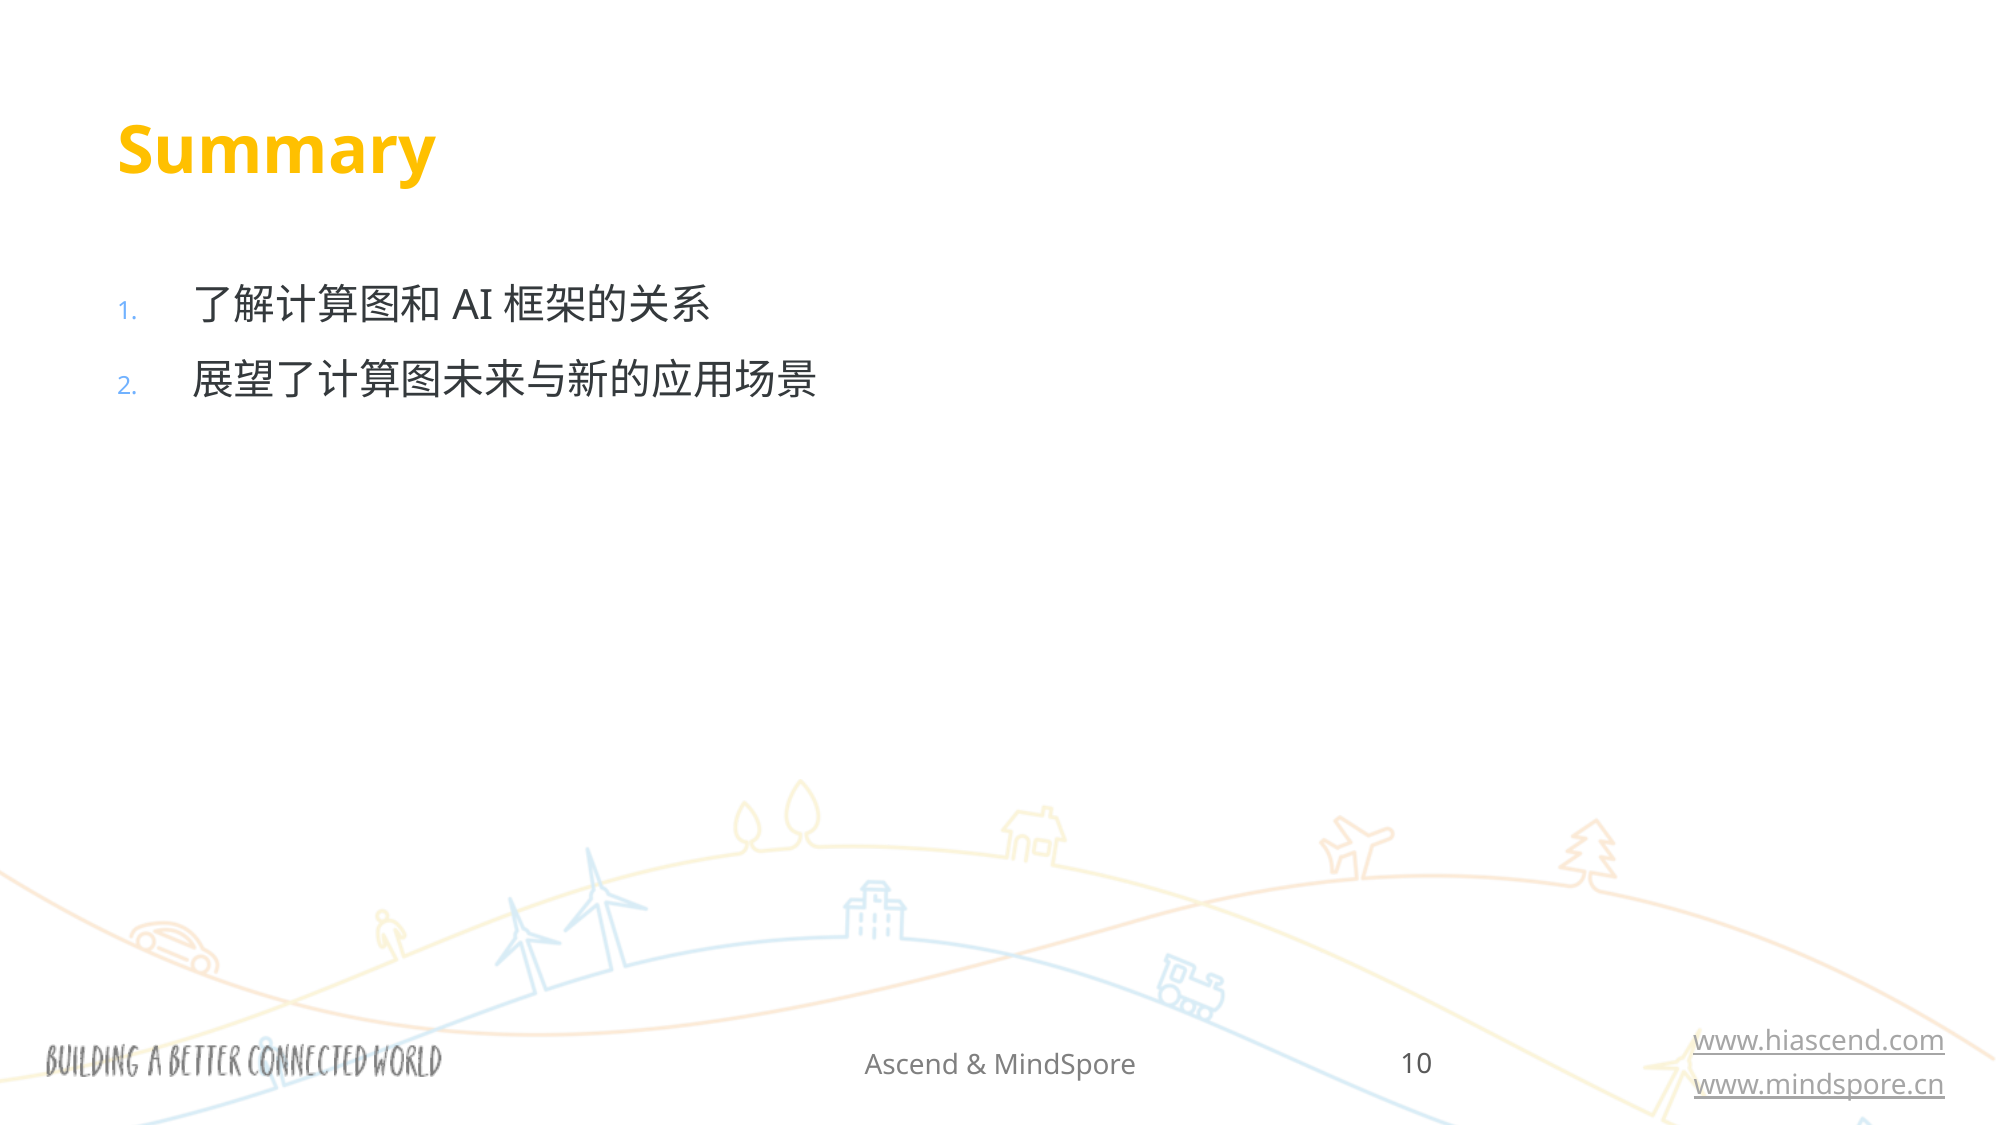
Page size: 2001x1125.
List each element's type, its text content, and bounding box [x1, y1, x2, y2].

list 了解计算图和AI框架的关系 展望了计算图未来与新的应用场景 [102, 245, 1901, 988]
picture [23, 1023, 468, 1105]
title Summary [102, 99, 1901, 197]
